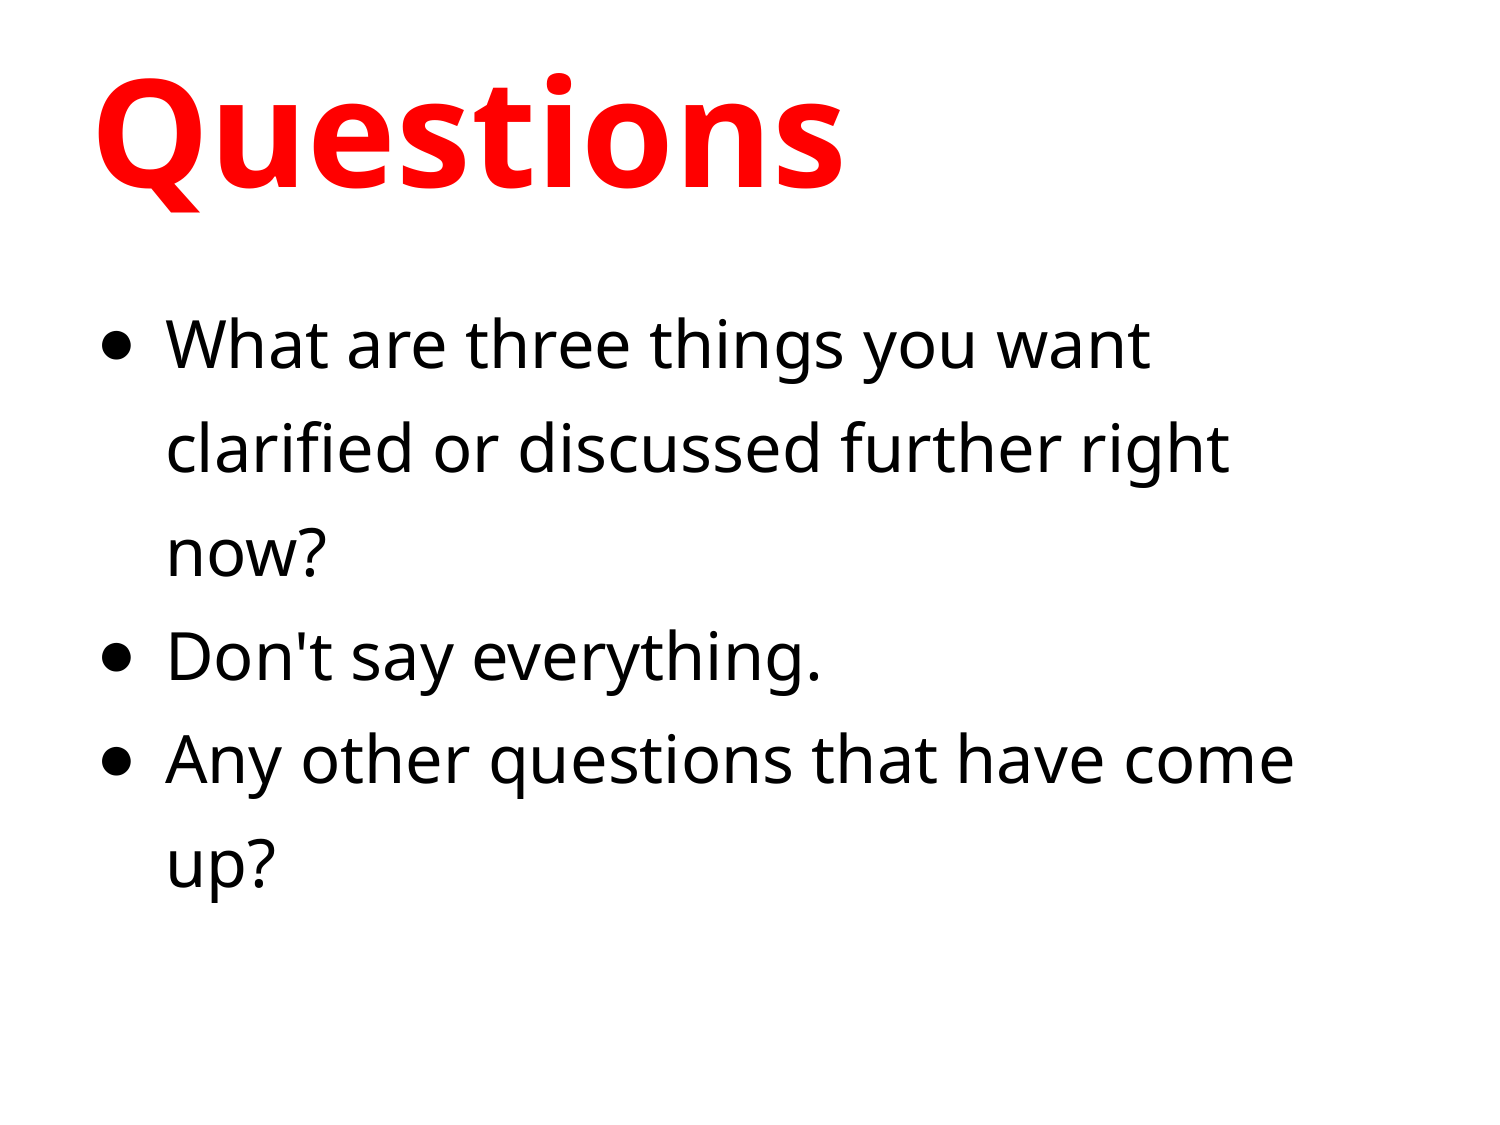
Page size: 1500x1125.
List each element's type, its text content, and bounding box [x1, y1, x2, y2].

title Questions [75, 45, 1425, 233]
list What are three things you want clarified or discussed further right now? Don't say everything. Any other questions that have come up? [75, 262, 1425, 1078]
